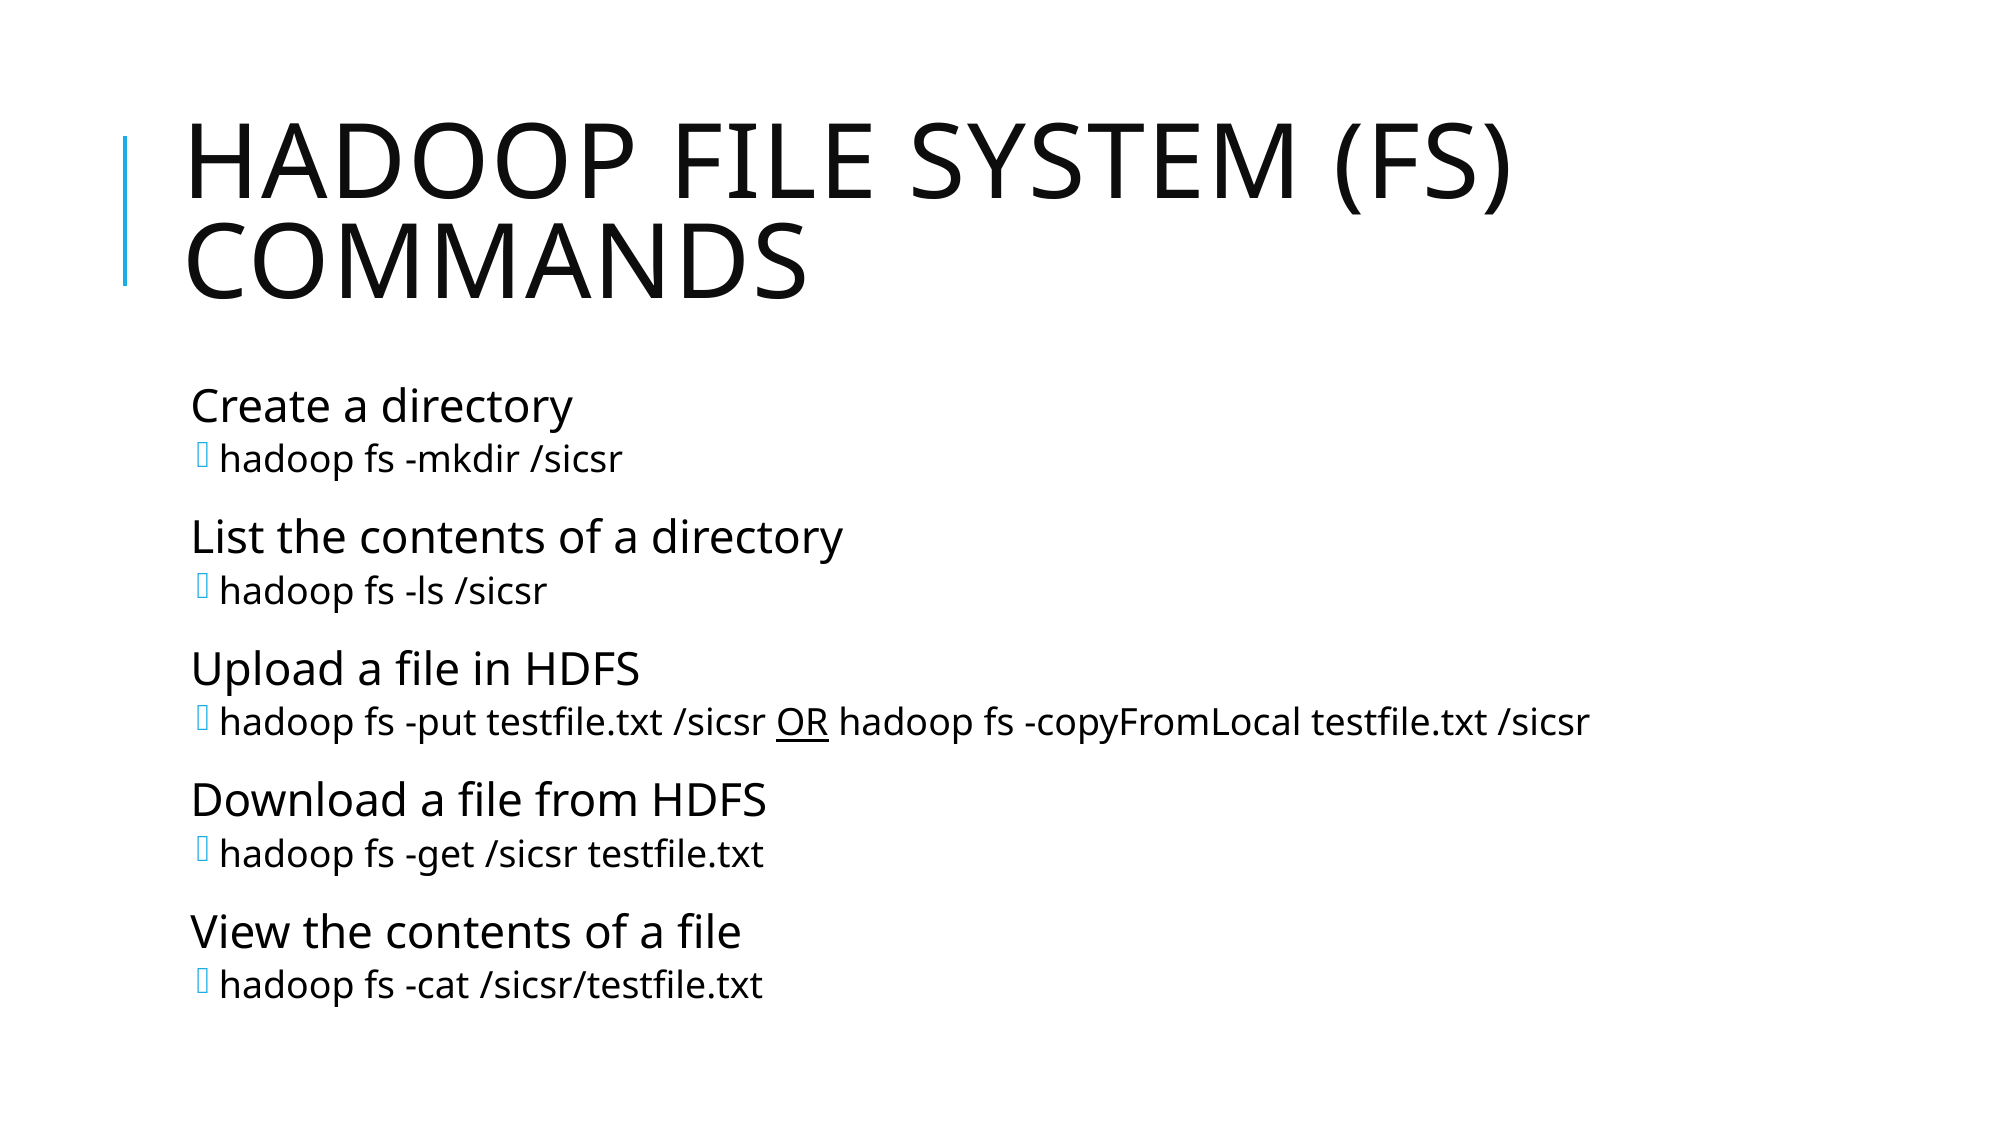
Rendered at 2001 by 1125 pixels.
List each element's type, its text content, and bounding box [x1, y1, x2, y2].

list Create a directory hadoop fs -mkdir /sicsr List the contents of a directory hadoop fs -ls /sicsr Upload a file in HDFS hadoop fs -put testfile.txt /sicsr OR hadoop fs -copyFromLocal testfile.txt /sicsr Download a file from HDFS hadoop fs -get /sicsr testfile.txt View the contents of a file hadoop fs -cat /sicsr/testfile.txt [168, 375, 1763, 1035]
title Hadoop file system (fs) commands [168, 96, 1763, 342]
